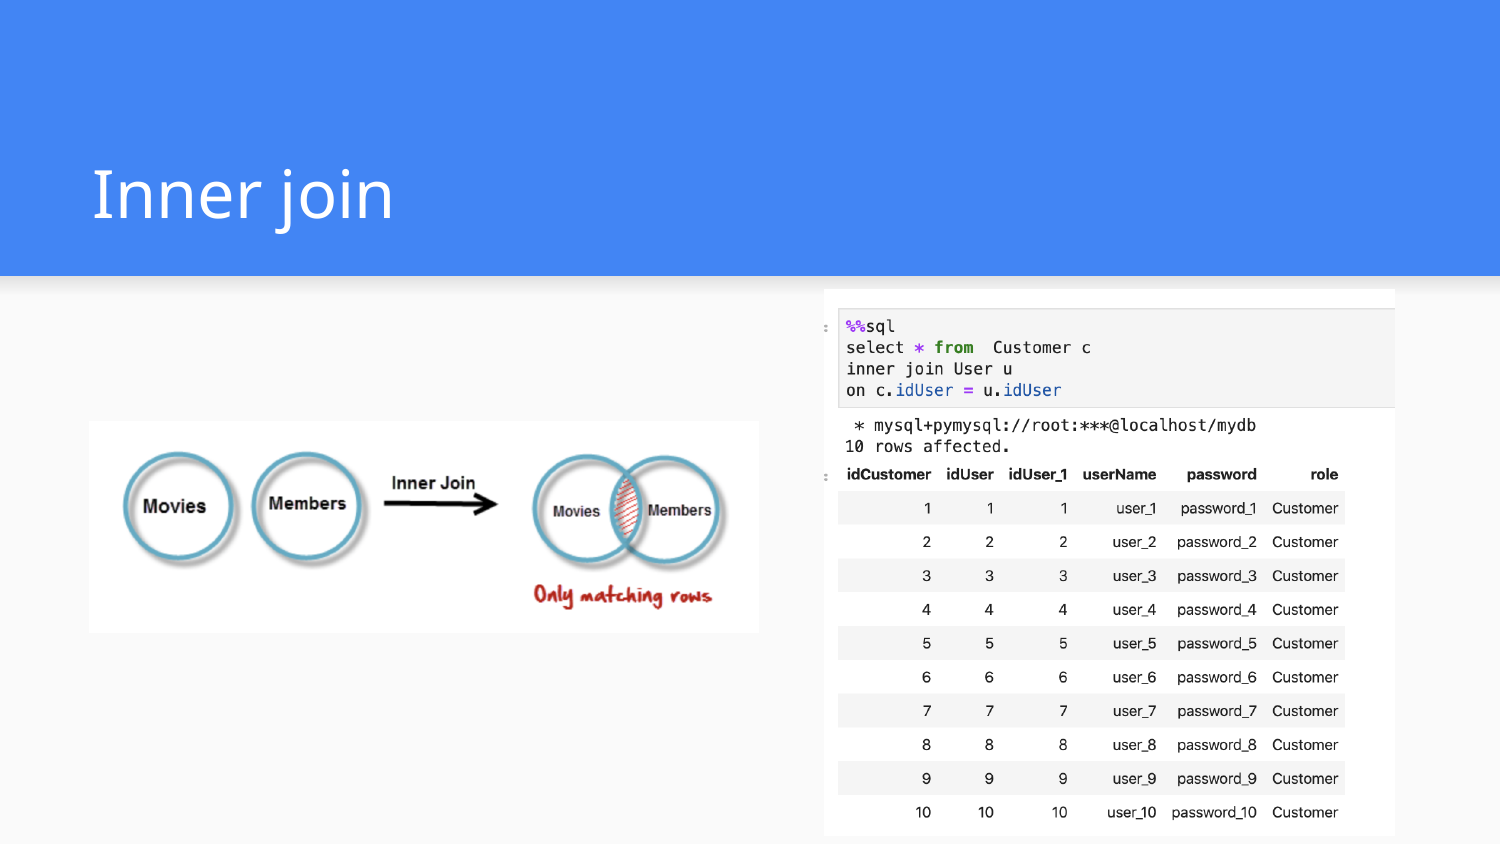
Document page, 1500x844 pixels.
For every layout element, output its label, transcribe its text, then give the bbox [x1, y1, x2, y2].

picture [89, 421, 759, 633]
picture [824, 289, 1396, 837]
title Inner join [77, 121, 1427, 248]
